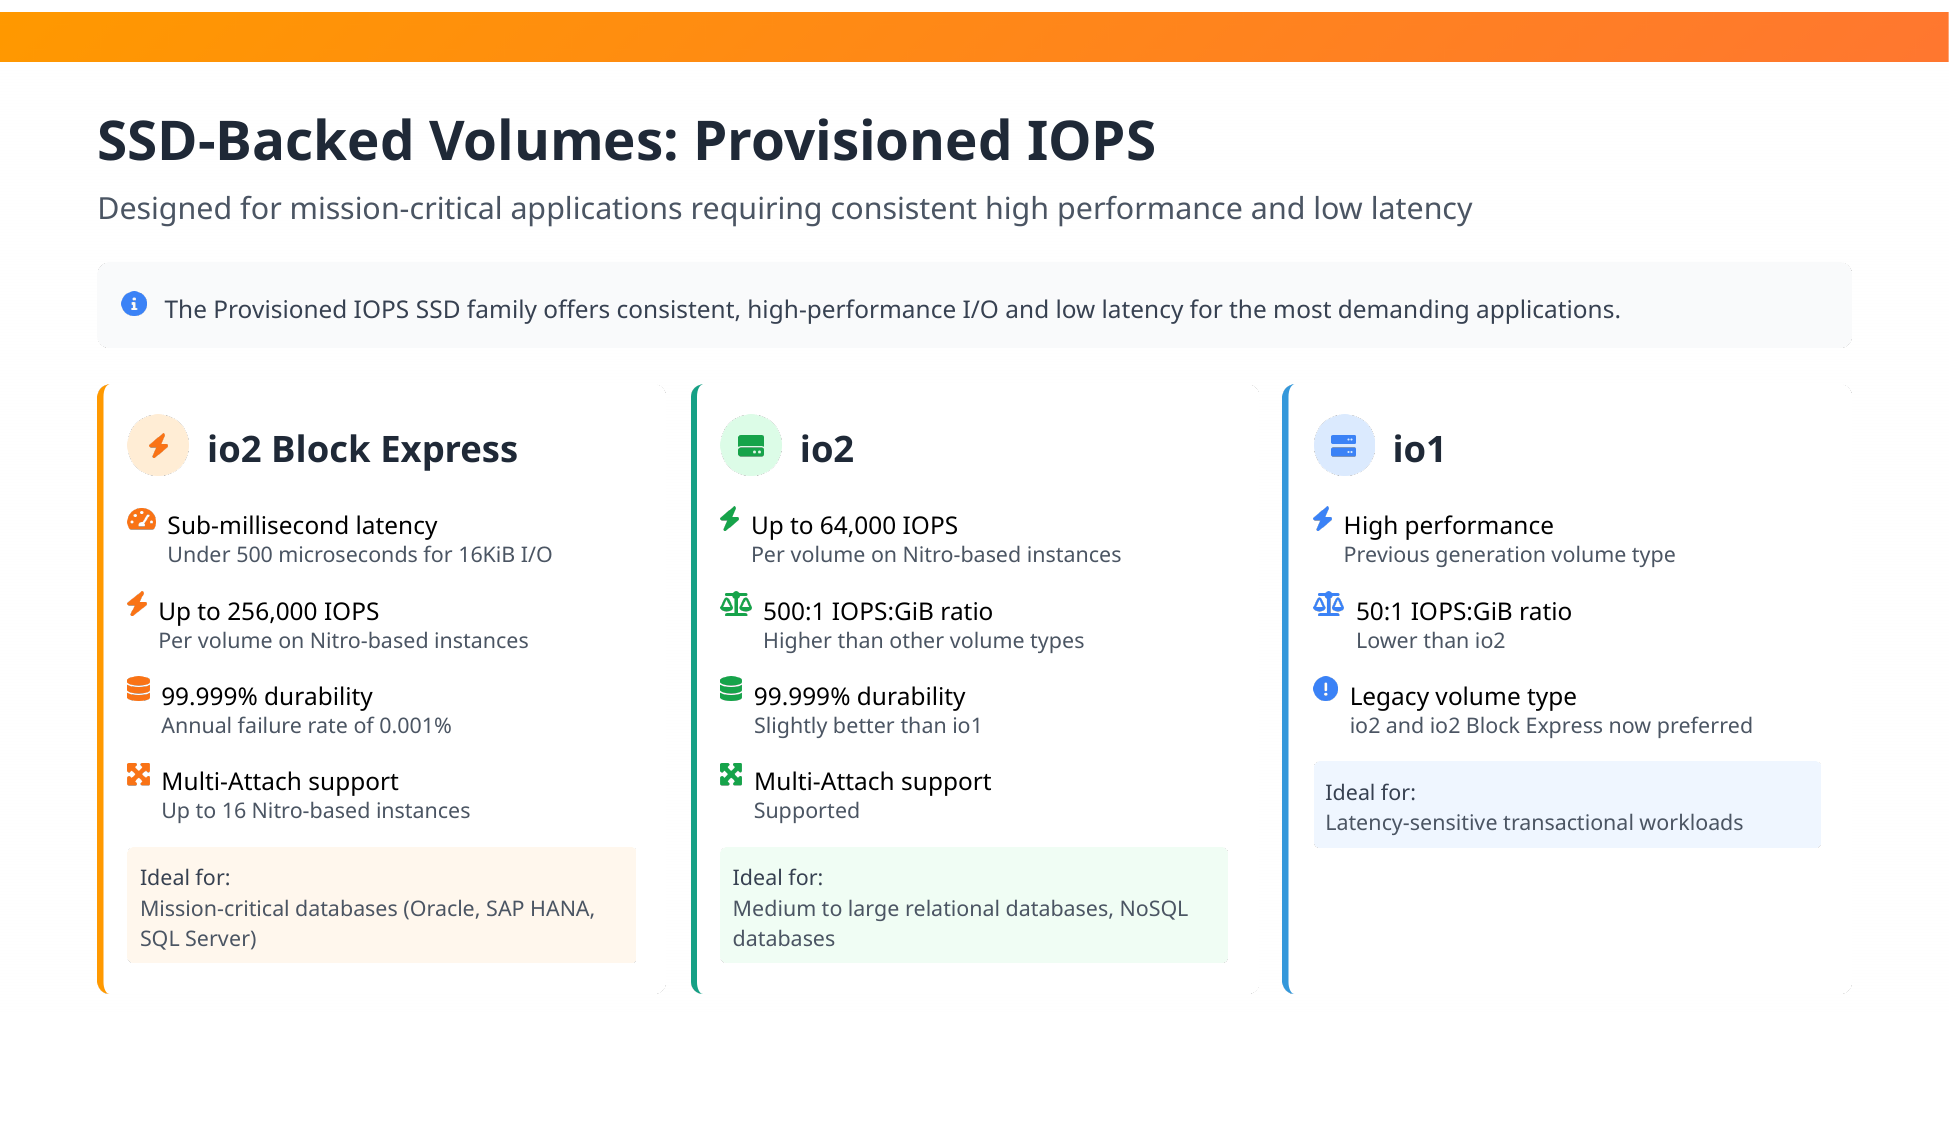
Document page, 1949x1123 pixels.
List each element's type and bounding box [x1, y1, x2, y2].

picture [0, 12, 1949, 1012]
